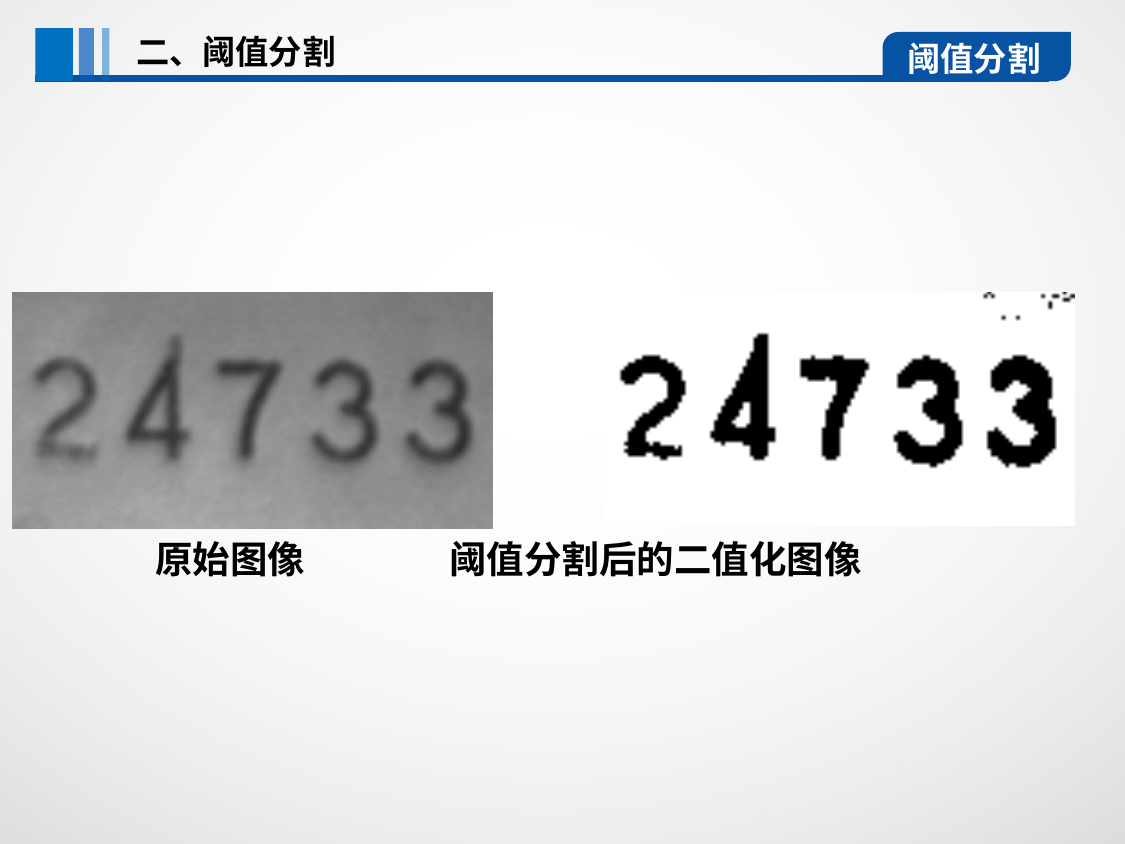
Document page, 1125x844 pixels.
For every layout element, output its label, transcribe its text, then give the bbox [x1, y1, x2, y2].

text_box 二、阈值分割 [66, 23, 405, 79]
text_box 原始图像 阈值分割后的二值化图像 [155, 535, 1125, 581]
picture [0, 0, 1125, 844]
text_box 阈值分割 [892, 31, 1067, 86]
